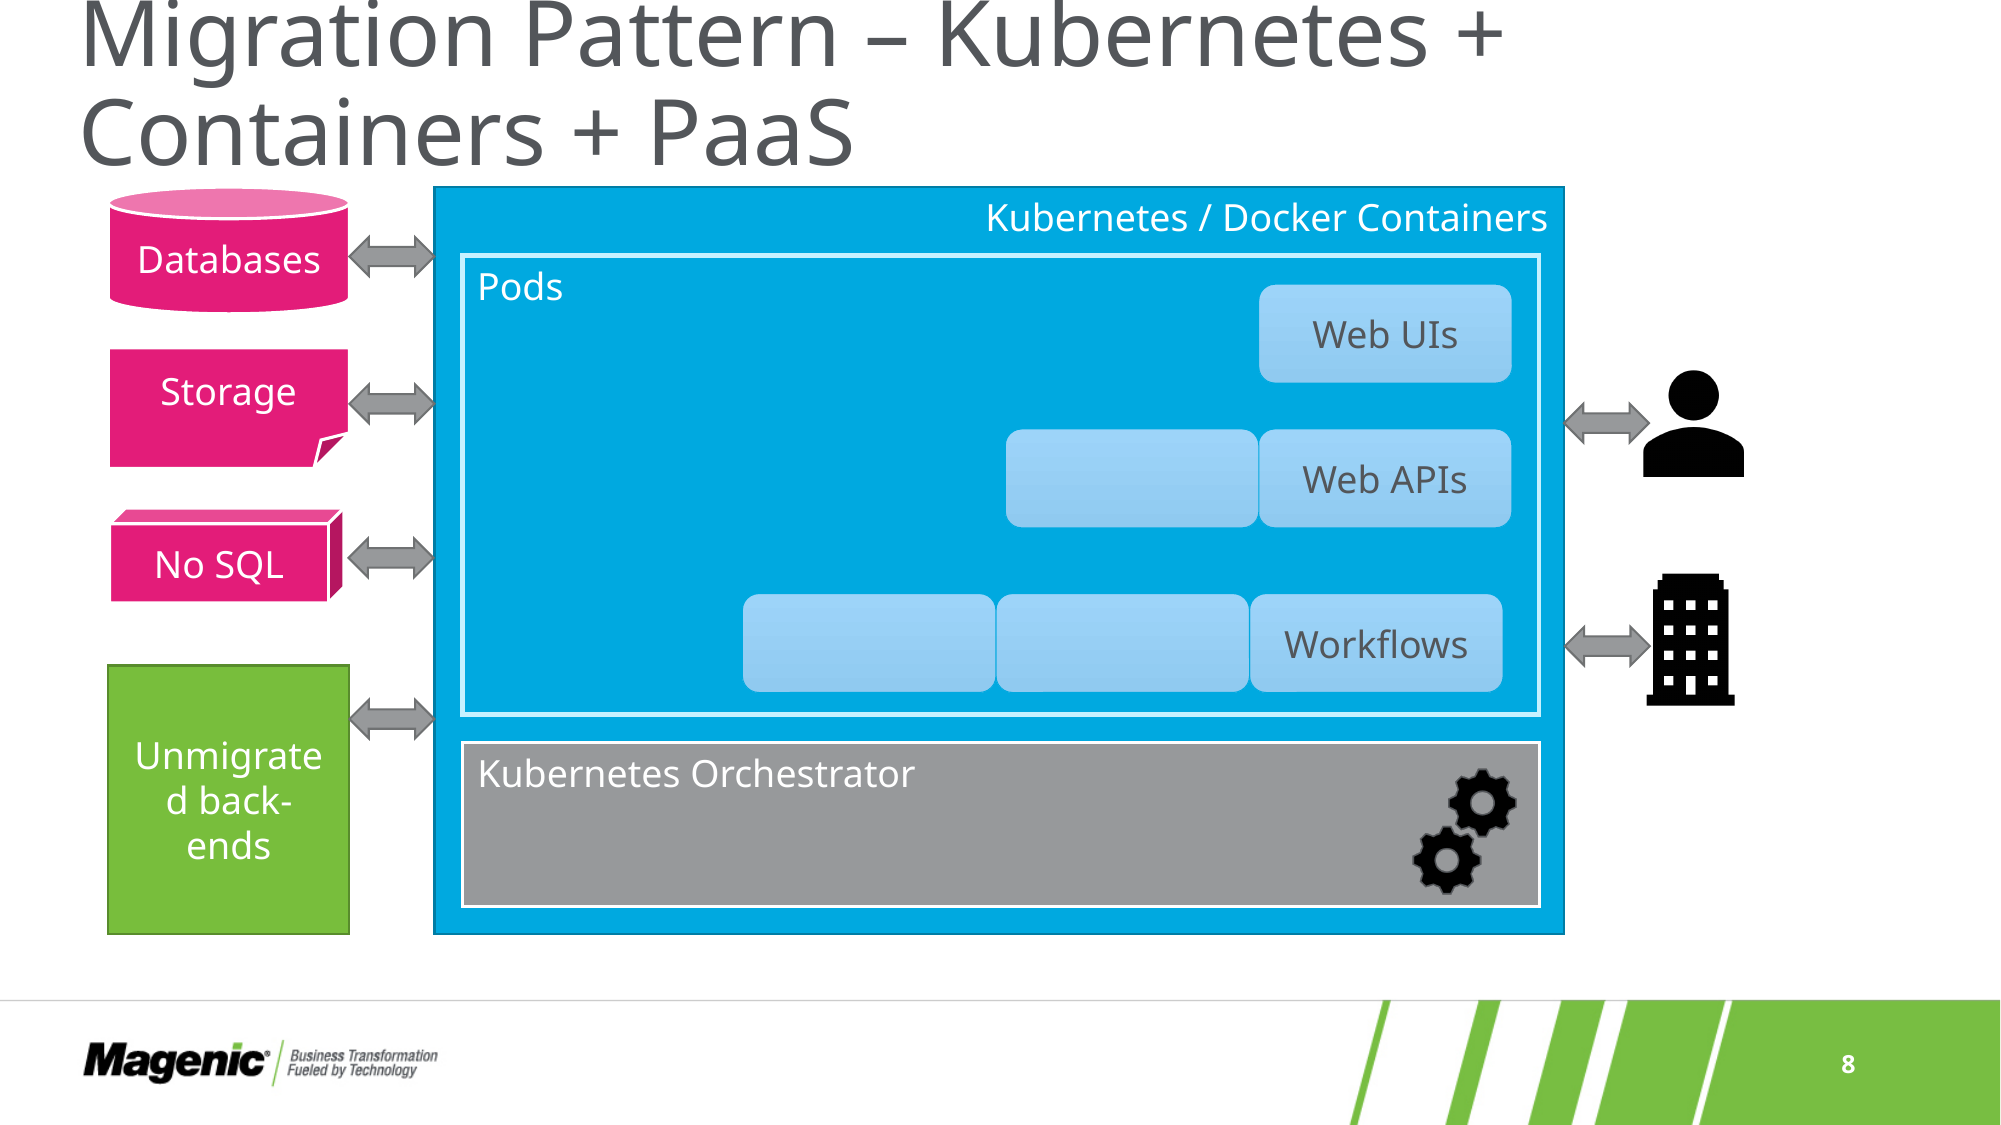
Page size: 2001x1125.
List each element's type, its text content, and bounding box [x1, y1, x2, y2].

text_box Pods [461, 255, 1540, 716]
text_box [347, 382, 436, 426]
text_box Kubernetes / Docker Containers [433, 186, 1565, 935]
text_box Kubernetes Orchestrator [461, 741, 1541, 908]
text_box [347, 697, 436, 741]
text_box Unmigrated back-ends [107, 664, 350, 935]
text_box [1562, 401, 1618, 446]
text_box Databases [106, 185, 352, 316]
text_box [347, 234, 436, 279]
picture [0, 0, 2001, 1125]
text_box [347, 536, 436, 580]
text_box No SQL [108, 506, 346, 605]
text_box Storage [106, 346, 355, 471]
title Migration Pattern – Kubernetes + Containers + PaaS [63, 41, 1938, 131]
text_box [1563, 624, 1615, 668]
